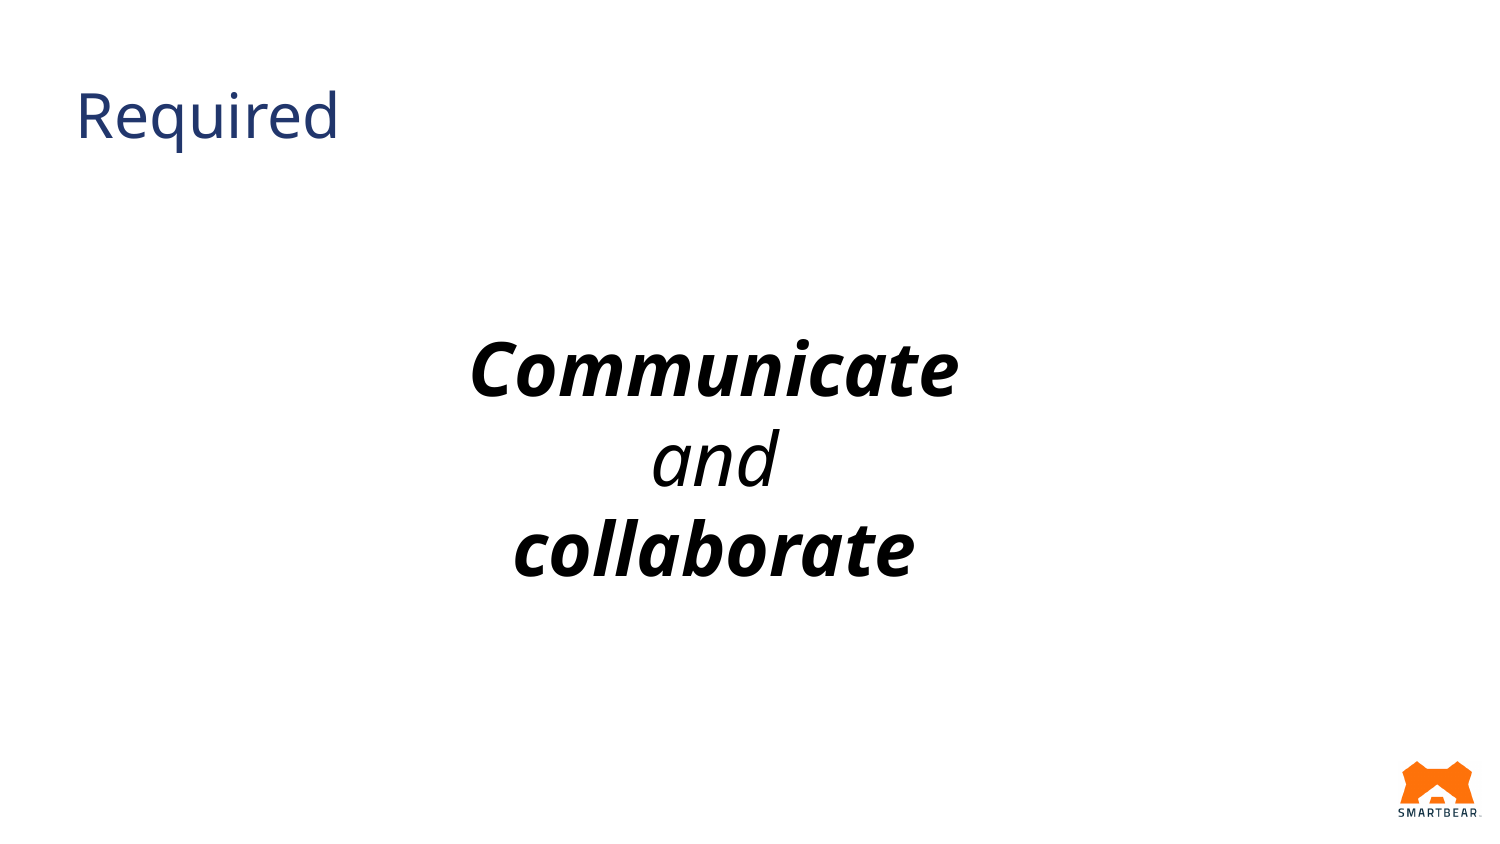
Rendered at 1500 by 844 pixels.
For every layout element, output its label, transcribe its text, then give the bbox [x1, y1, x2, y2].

list Communicate and collaborate [60, 216, 1389, 740]
picture [1398, 761, 1482, 817]
title Required [60, 9, 1375, 216]
